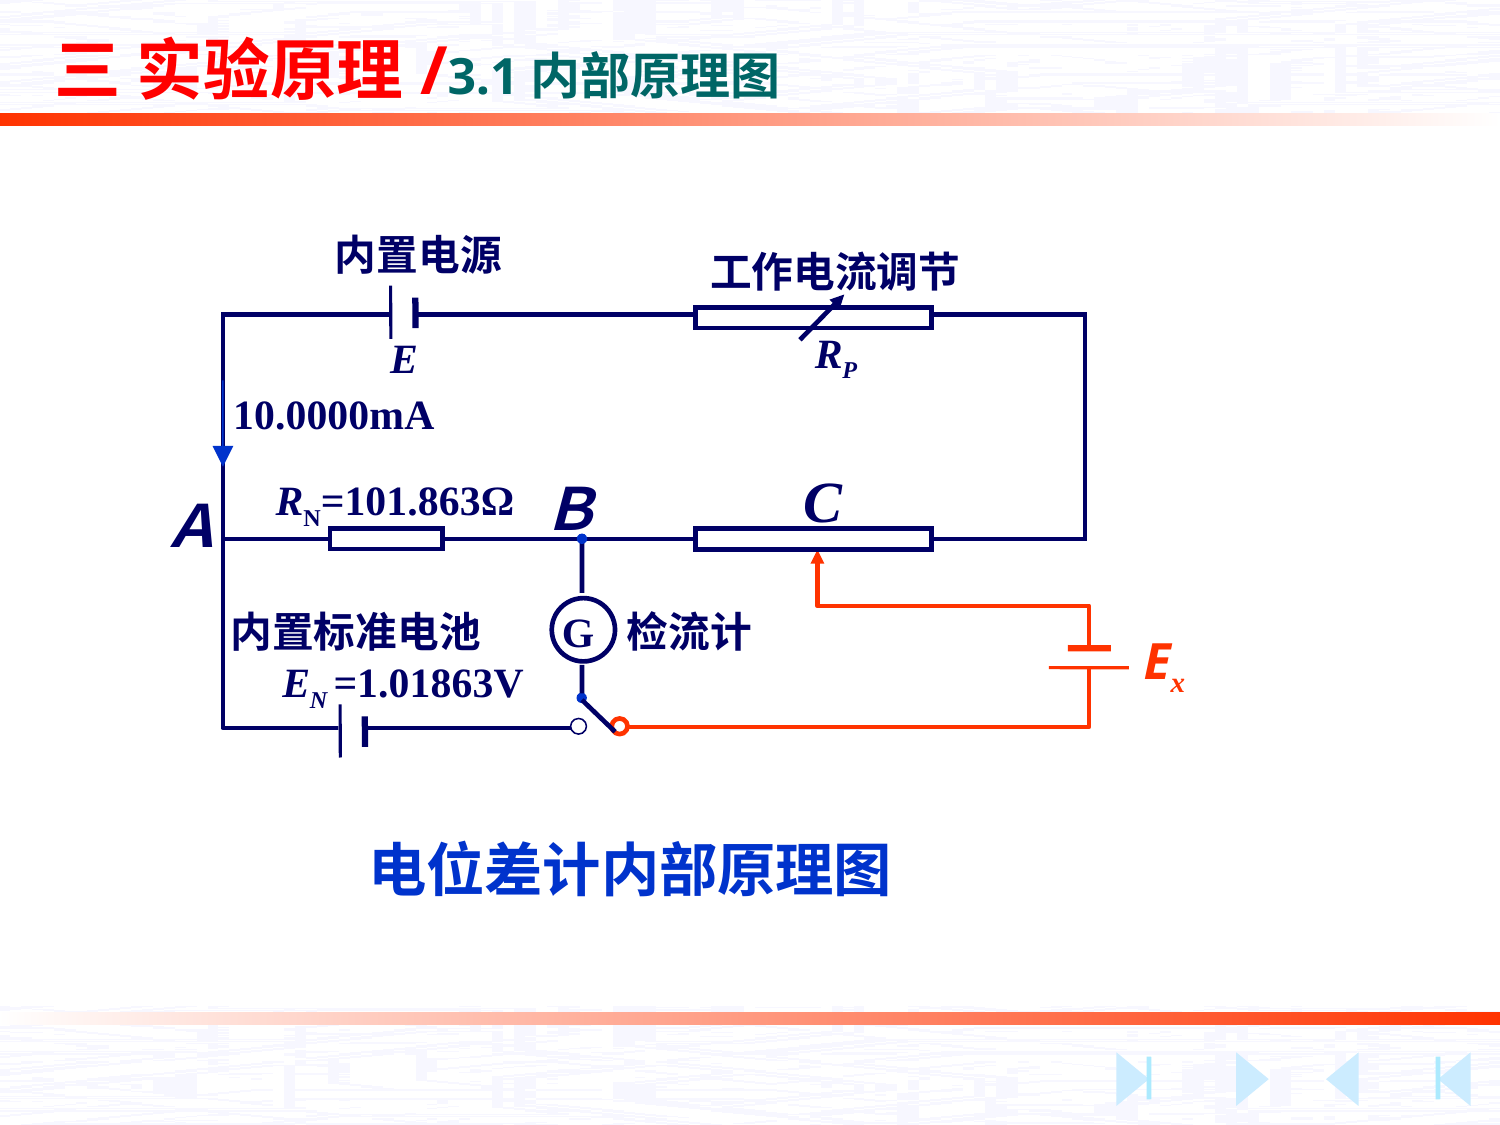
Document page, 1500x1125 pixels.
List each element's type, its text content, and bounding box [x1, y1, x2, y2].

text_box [147, 221, 1086, 758]
text_box 三 实验原理/3.1内部原理图 [40, 20, 796, 116]
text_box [1086, 549, 1212, 735]
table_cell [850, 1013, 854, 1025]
text_box 电位差计内部原理图 [353, 826, 955, 911]
picture [0, 1025, 1500, 1125]
picture [0, 0, 1500, 114]
text_box [937, 1013, 943, 1025]
picture [0, 1006, 1500, 1013]
